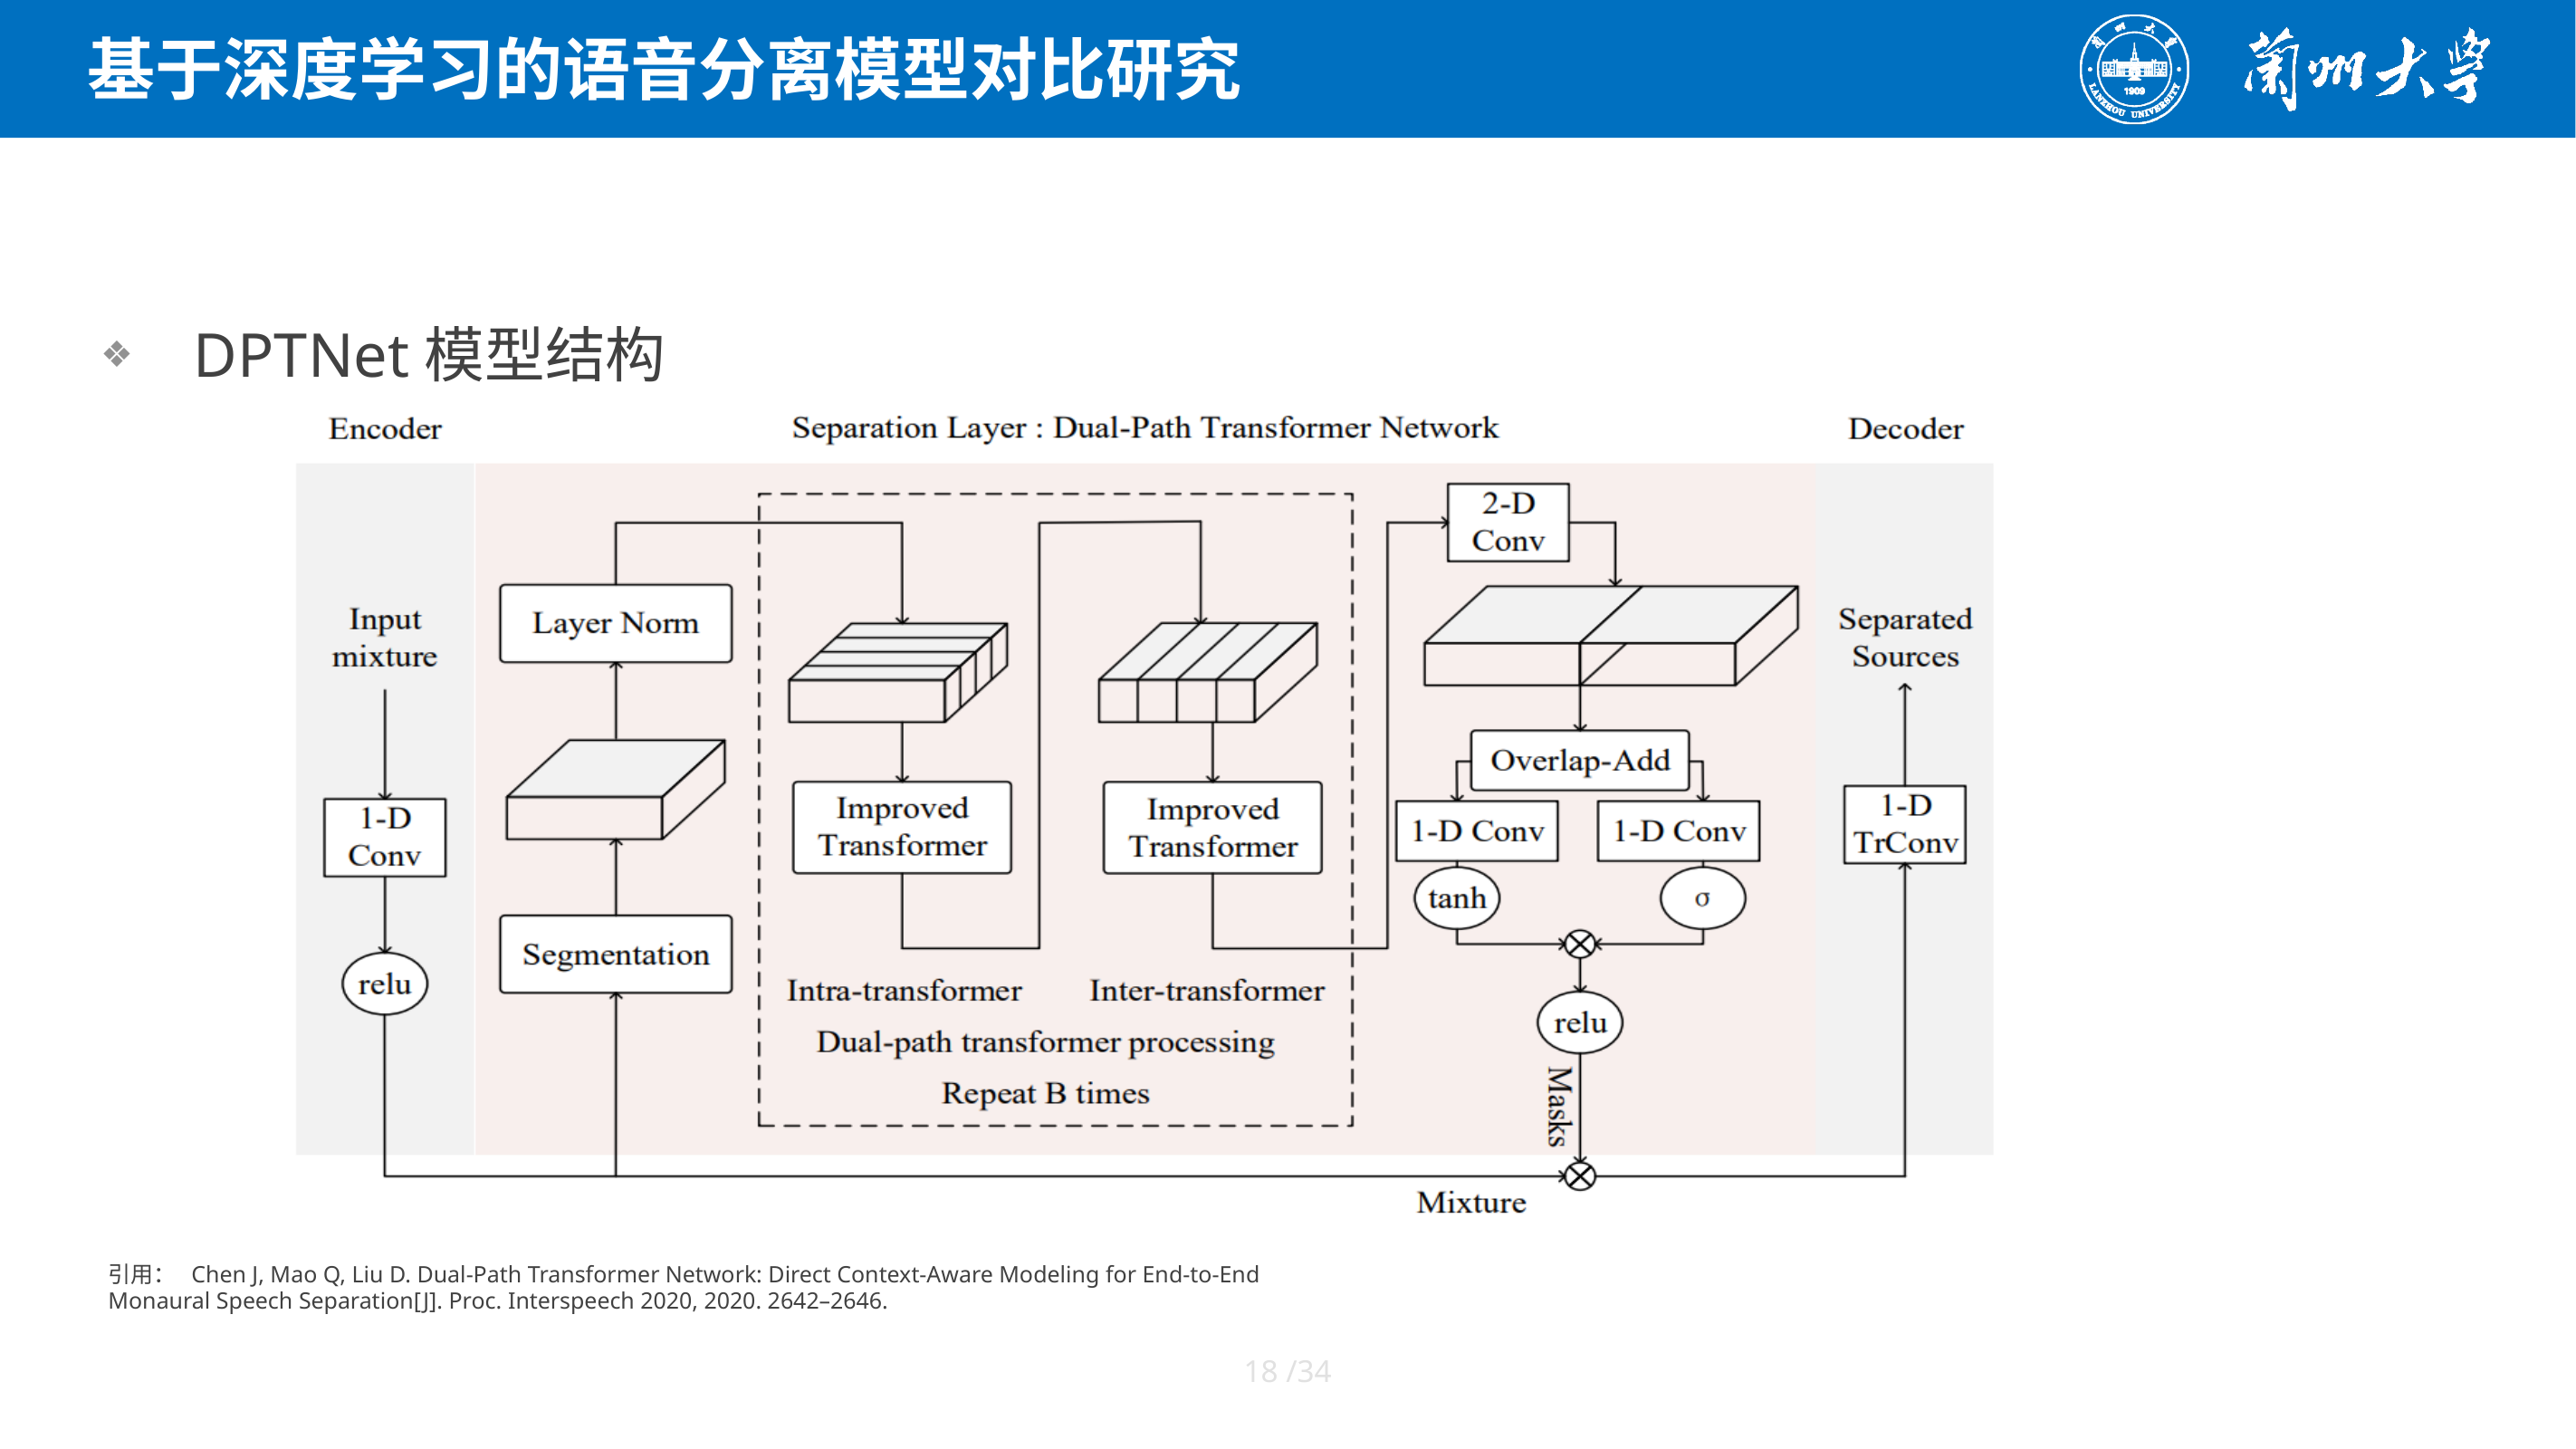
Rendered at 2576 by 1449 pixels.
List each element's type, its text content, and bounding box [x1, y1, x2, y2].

slide_number /34 [998, 1346, 1578, 1424]
list DPTNet模型结构 [100, 315, 2428, 1229]
text_box 引用： Chen J, Mao Q, Liu D. Dual-Path Transformer Network: Direct Context-Aware Modeling for End-to-End Monaural Speech Separation[J]. Proc. Interspeech 2020, 2020. 2642–2646. [101, 1252, 1368, 1322]
picture [262, 390, 2067, 1233]
text_box [0, 0, 2576, 139]
title 基于深度学习的语音分离模型对比研究 [0, 1, 1719, 139]
picture [2033, 11, 2576, 129]
